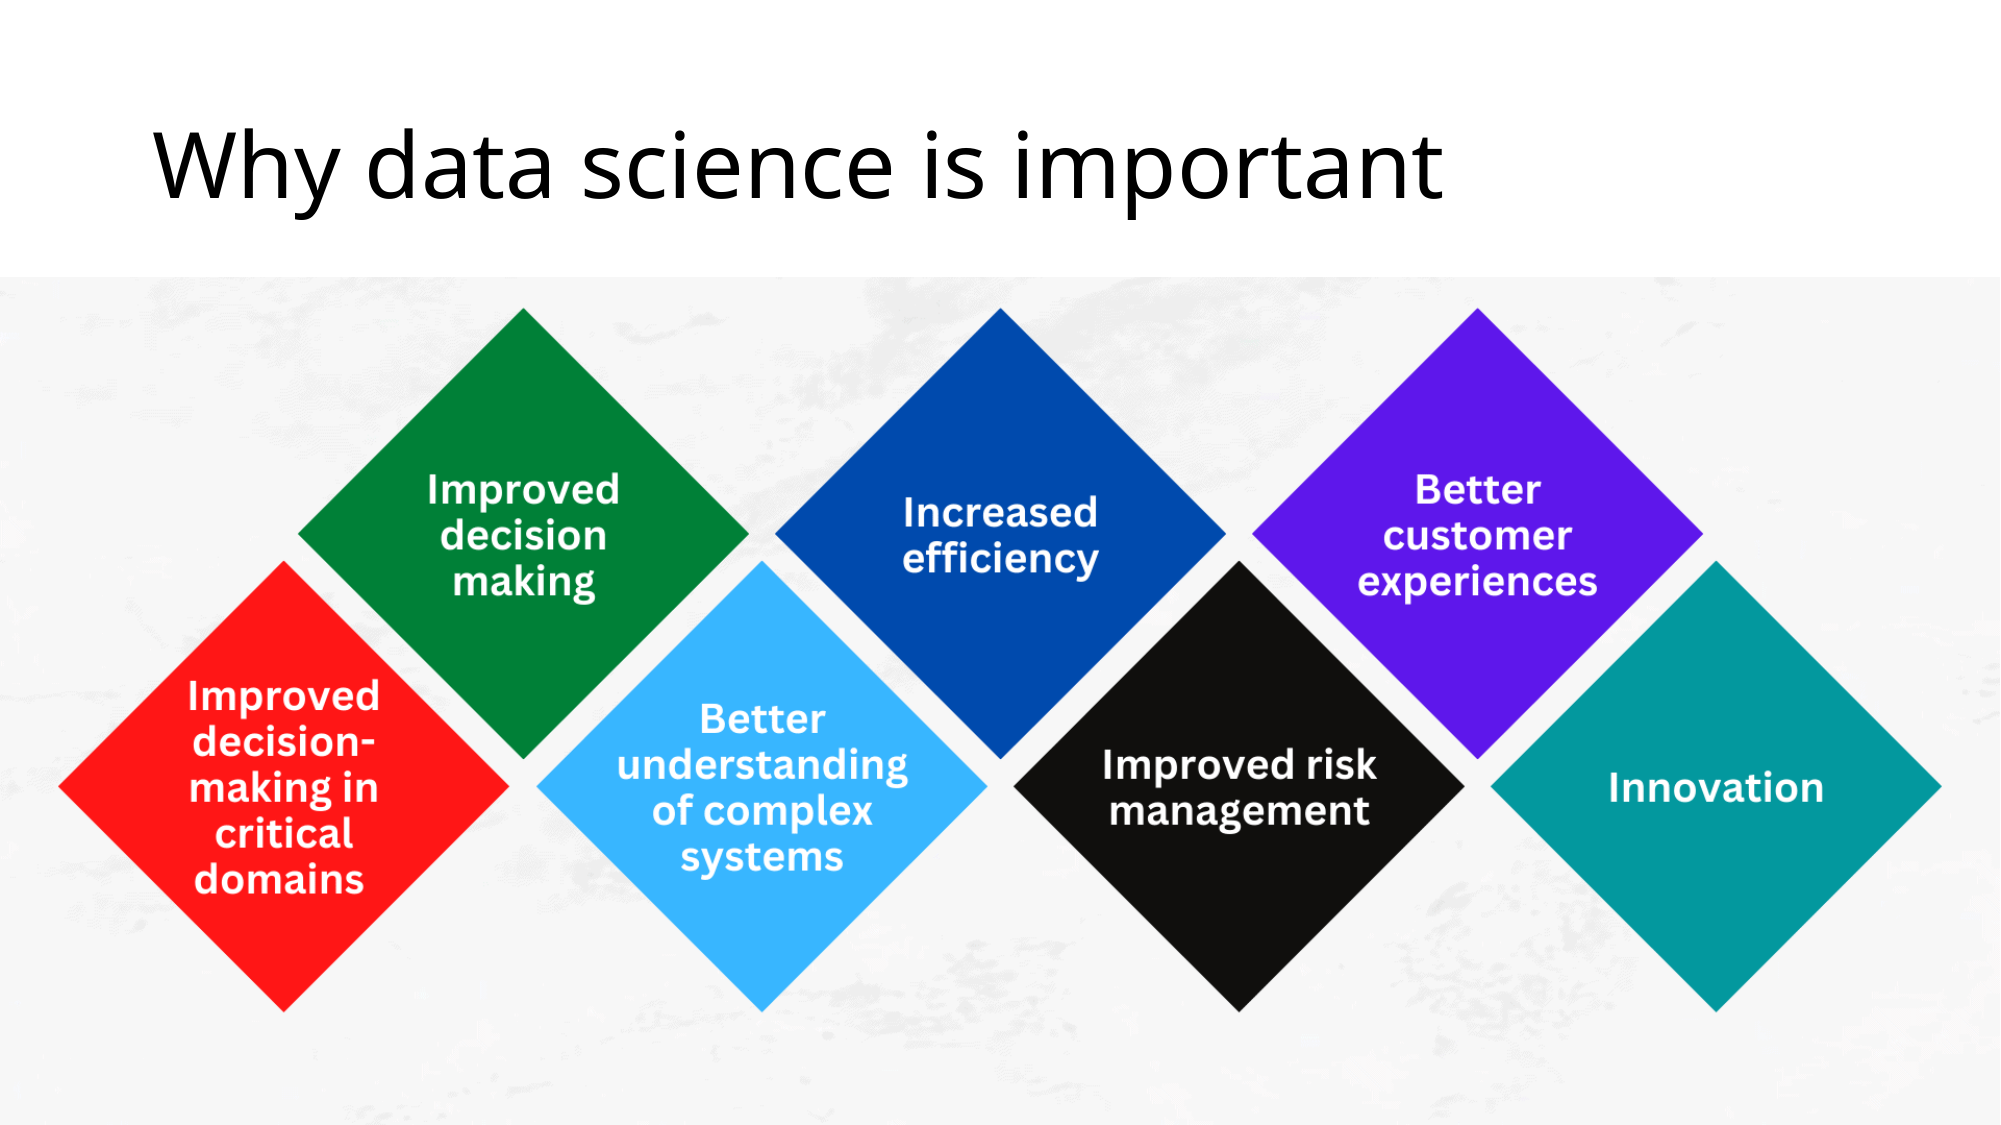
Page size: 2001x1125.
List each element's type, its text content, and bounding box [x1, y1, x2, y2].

picture [0, 277, 2000, 1125]
title Why data science is important [137, 59, 1863, 277]
